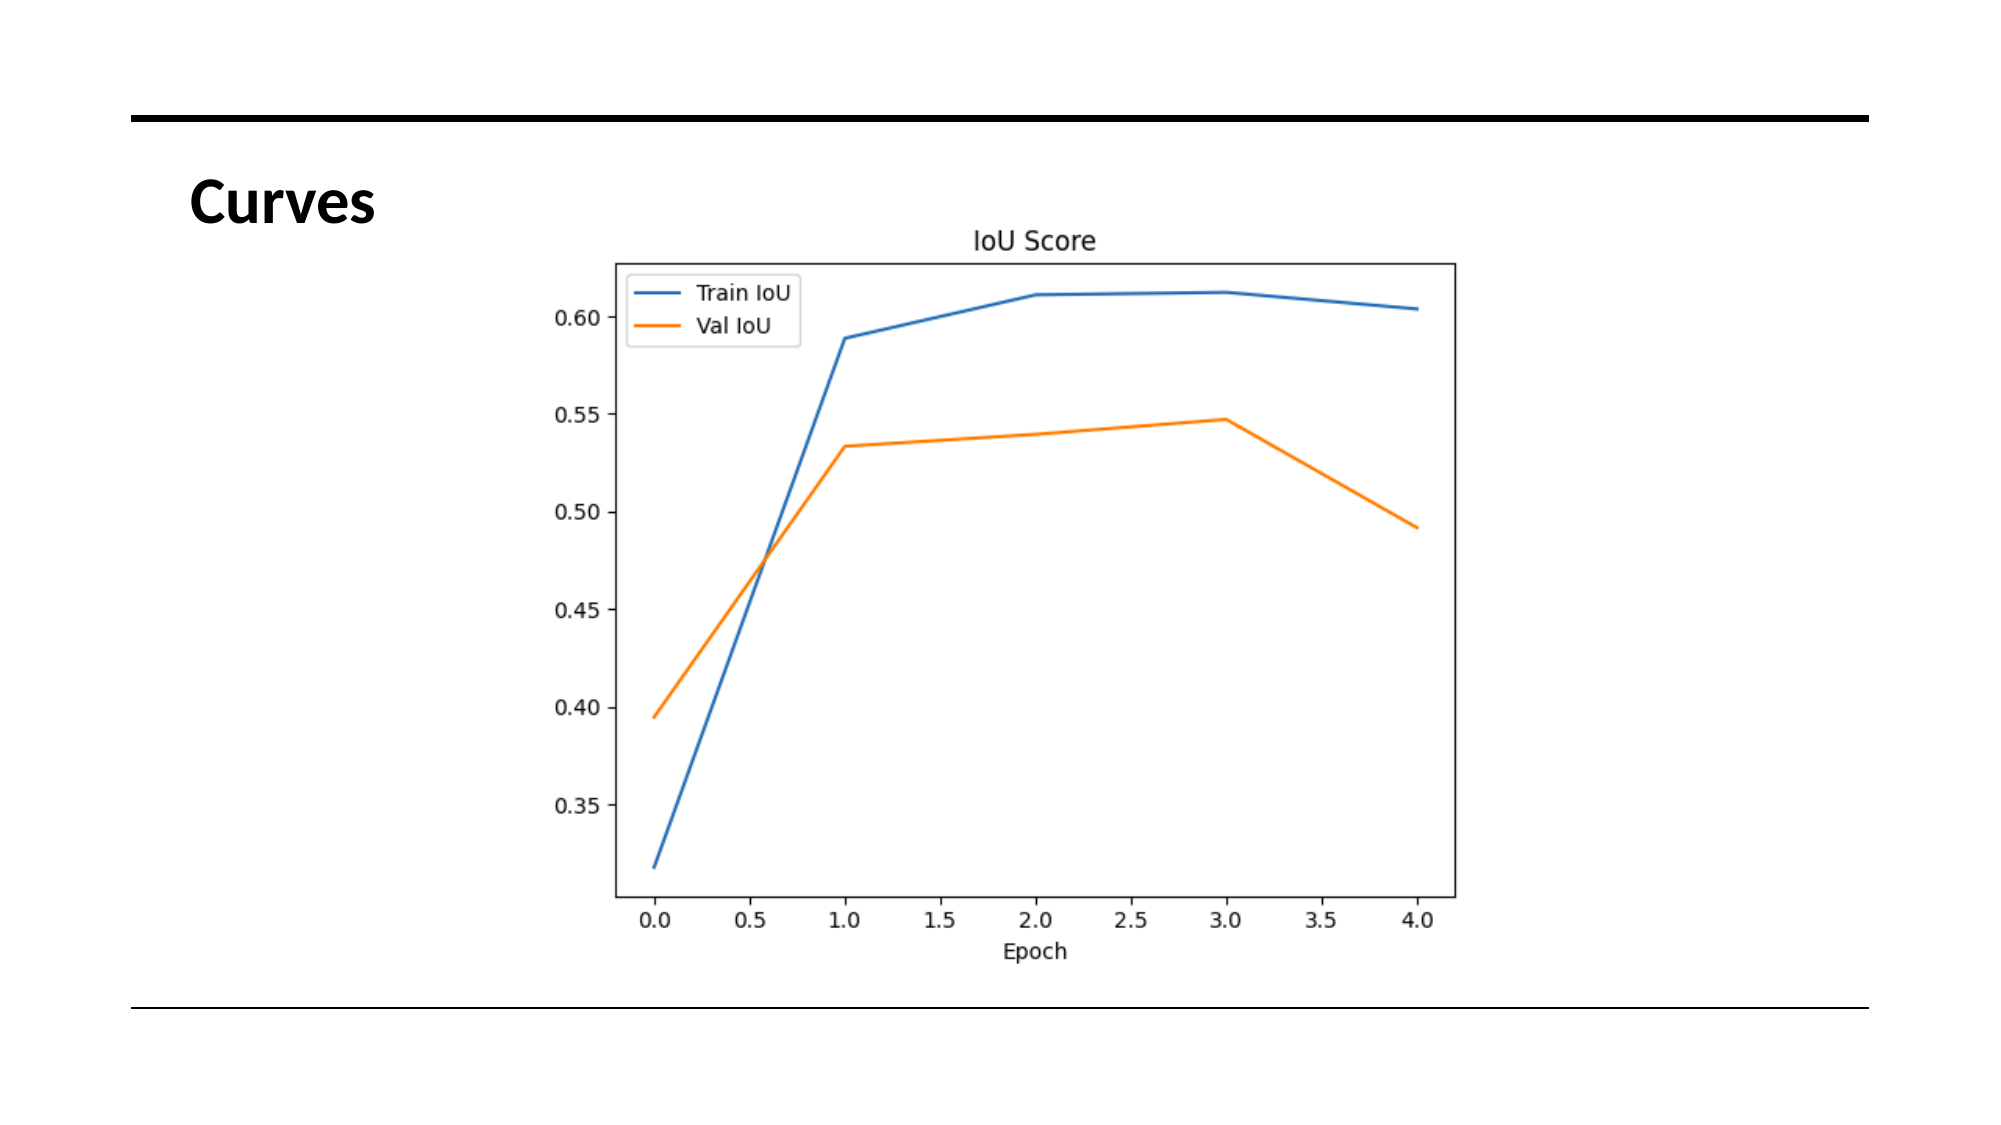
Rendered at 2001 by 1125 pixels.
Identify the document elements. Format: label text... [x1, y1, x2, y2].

picture [528, 218, 1472, 989]
text_box Curves [175, 149, 1571, 244]
